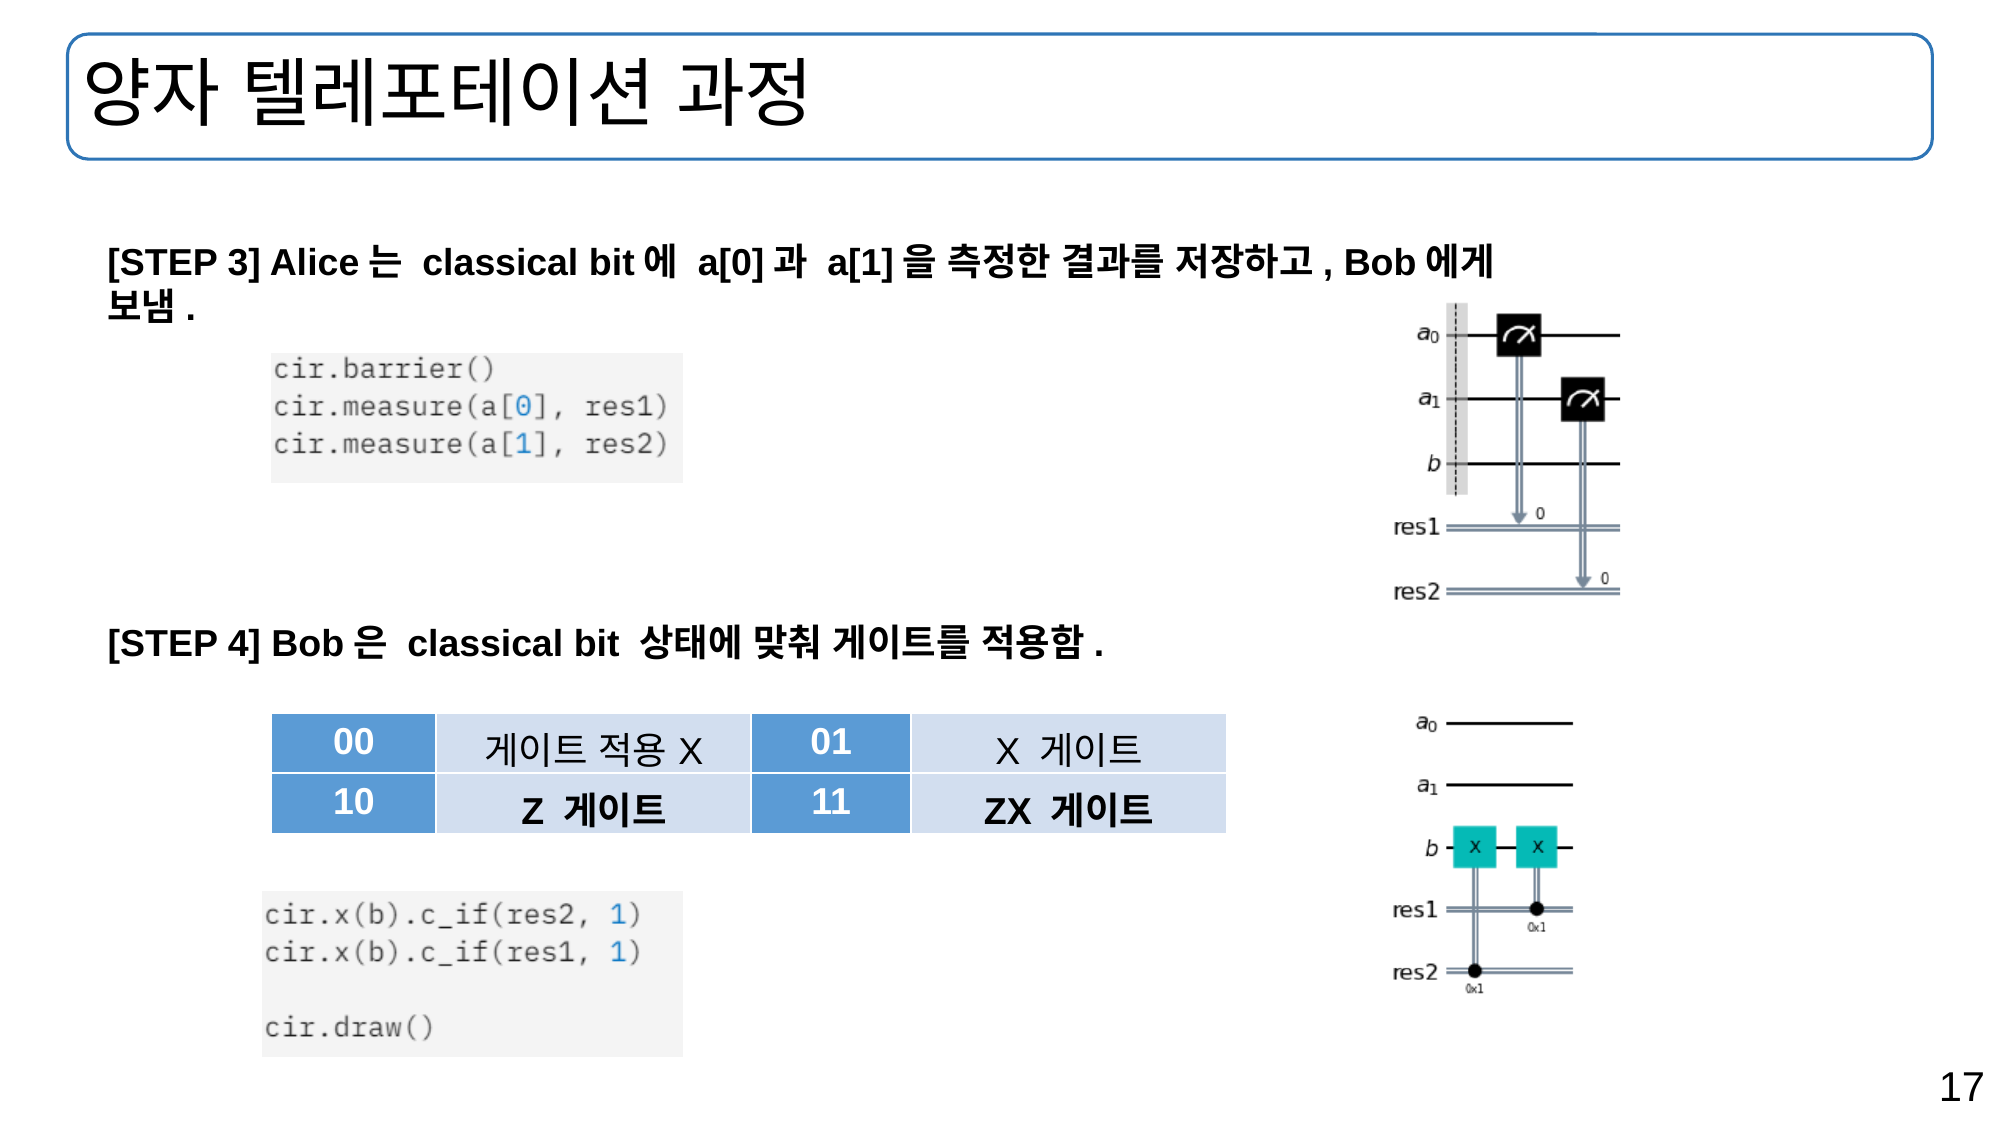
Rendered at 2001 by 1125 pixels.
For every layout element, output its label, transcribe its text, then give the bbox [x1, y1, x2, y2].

table_cell Z 게이트 [437, 774, 750, 833]
table_cell 10 [272, 774, 435, 833]
table_cell ZX 게이트 [912, 774, 1226, 833]
title 양자 텔레포테이션 과정 [67, 34, 1933, 160]
picture [261, 891, 683, 1057]
text_box [STEP 3] Alice는 classical bit에 a[0]과 a[1]을 측정한 결과를 저장하고, Bob에게 보냄. [92, 230, 1564, 336]
table_header 01 [752, 714, 910, 772]
table_header 00 [272, 714, 435, 772]
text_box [1371, 282, 1621, 654]
table_cell 11 [752, 774, 910, 833]
picture [271, 353, 683, 483]
table_header X 게이트 [912, 714, 1226, 772]
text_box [1371, 672, 1603, 1030]
table_header 게이트 적용X [437, 714, 750, 772]
text_box [STEP 4] Bob은 classical bit 상태에 맞춰 게이트를 적용함. [92, 611, 1773, 672]
